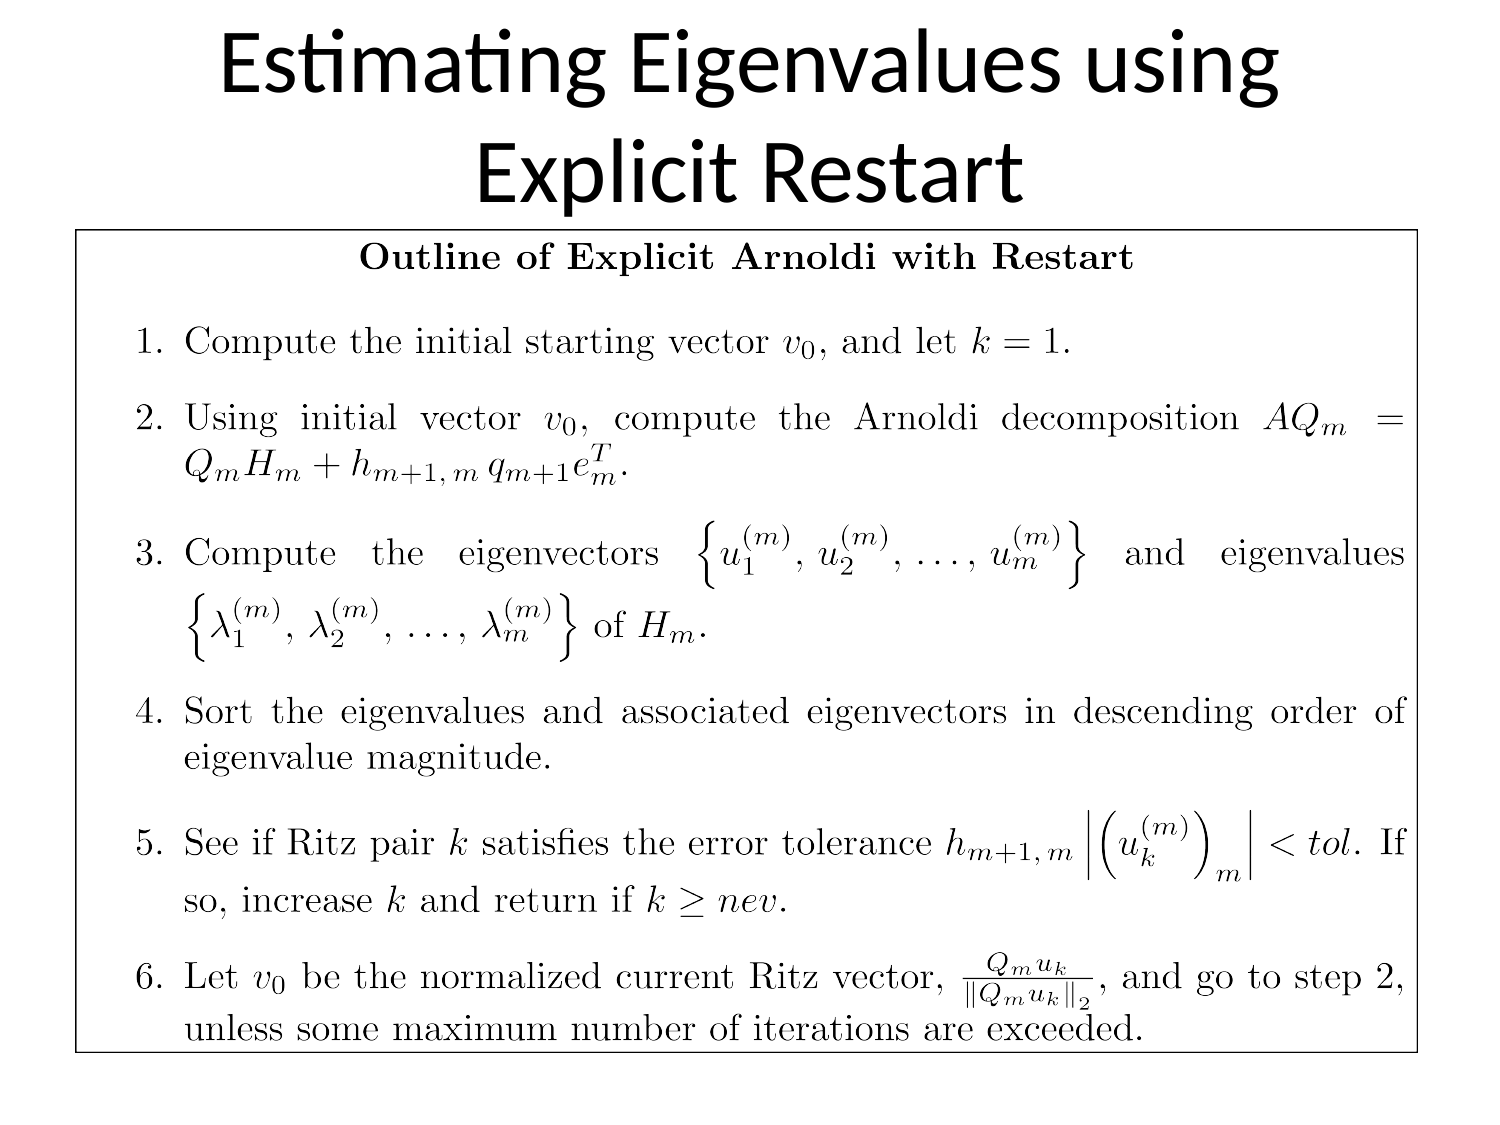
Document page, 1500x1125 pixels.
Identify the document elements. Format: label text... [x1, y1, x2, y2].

picture [74, 229, 1419, 1054]
title Estimating Eigenvalues using Explicit Restart [75, 17, 1425, 205]
